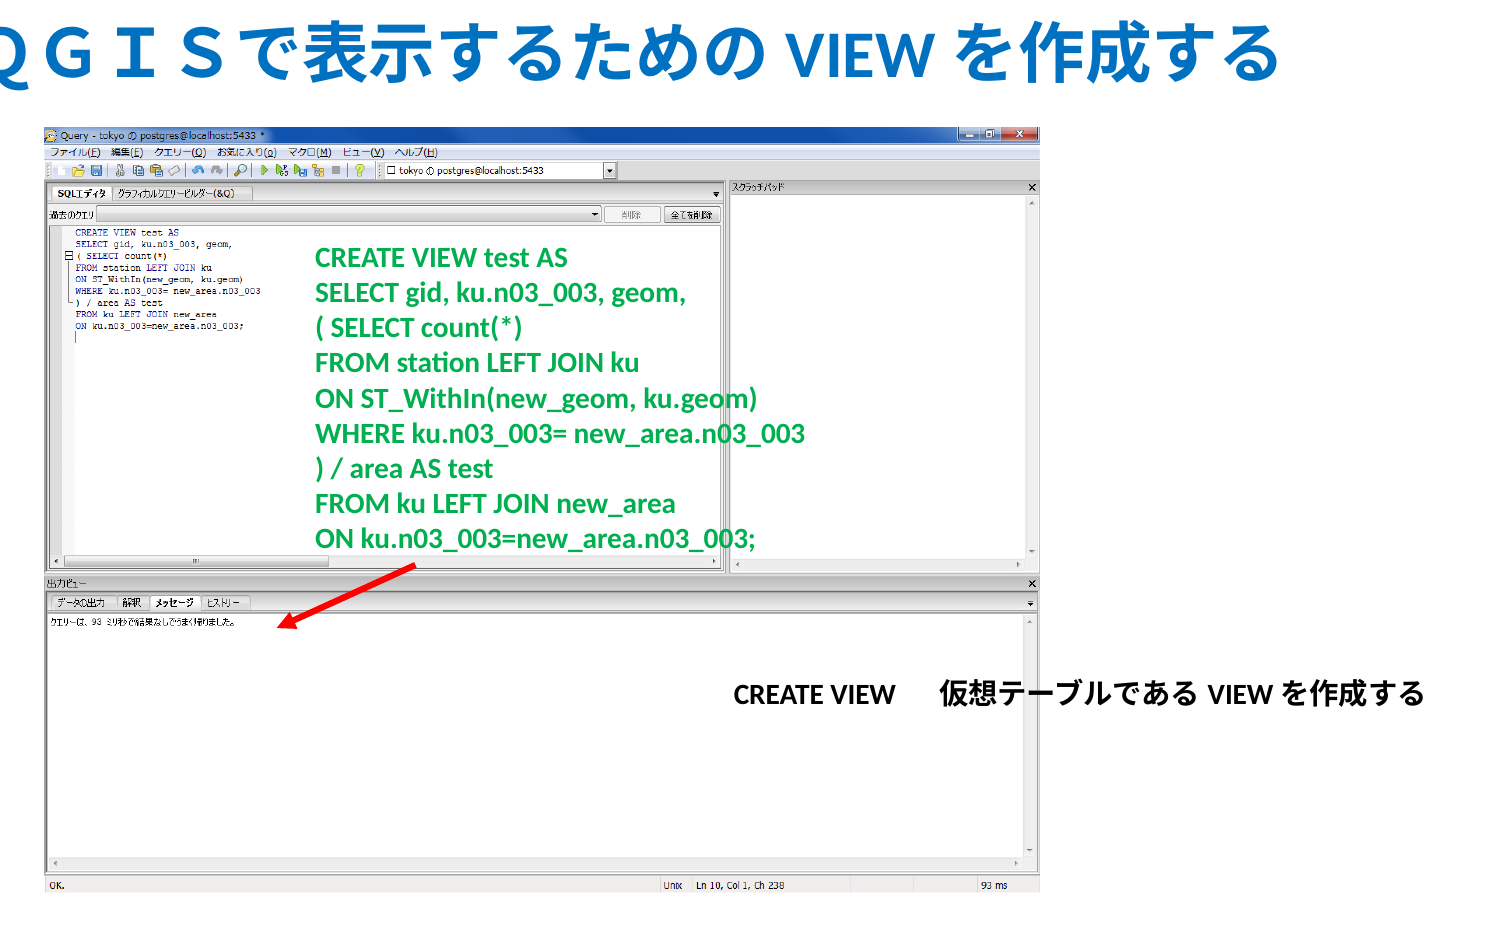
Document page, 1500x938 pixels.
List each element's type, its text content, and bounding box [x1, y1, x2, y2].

picture [44, 127, 1040, 893]
text_box ＱＧＩＳで表示するためのVIEWを作成する [0, 3, 1301, 99]
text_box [276, 565, 416, 629]
text_box CREATE VIEW 仮想テーブルであるVIEWを作成する [1040, 668, 1449, 718]
